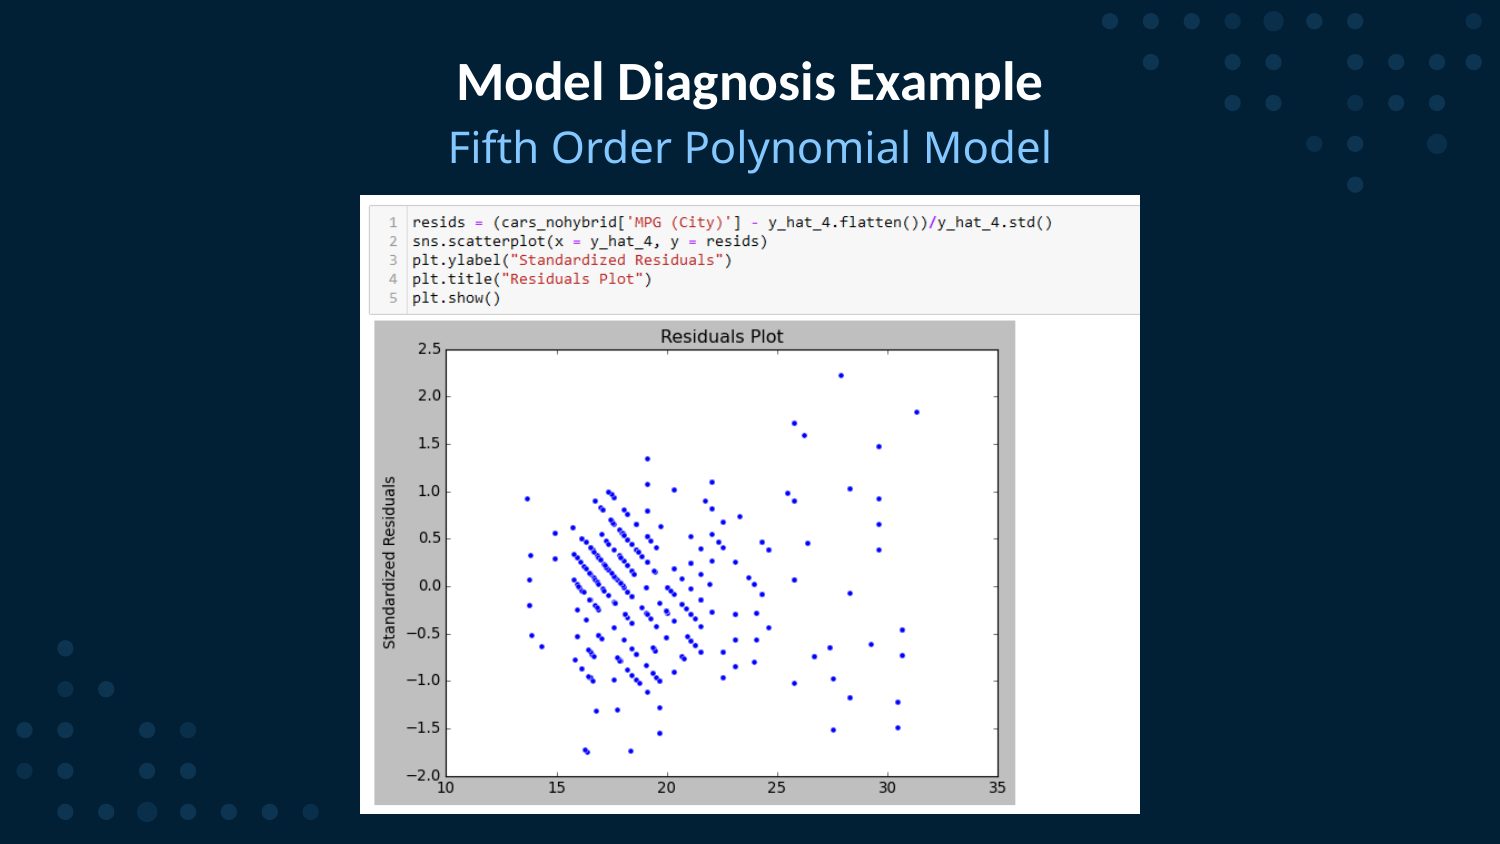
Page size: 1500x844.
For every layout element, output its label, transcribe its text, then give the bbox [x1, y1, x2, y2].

list Fifth Order Polynomial Model [103, 120, 1397, 196]
picture [360, 195, 1140, 814]
title Model Diagnosis Example [103, 44, 1397, 120]
